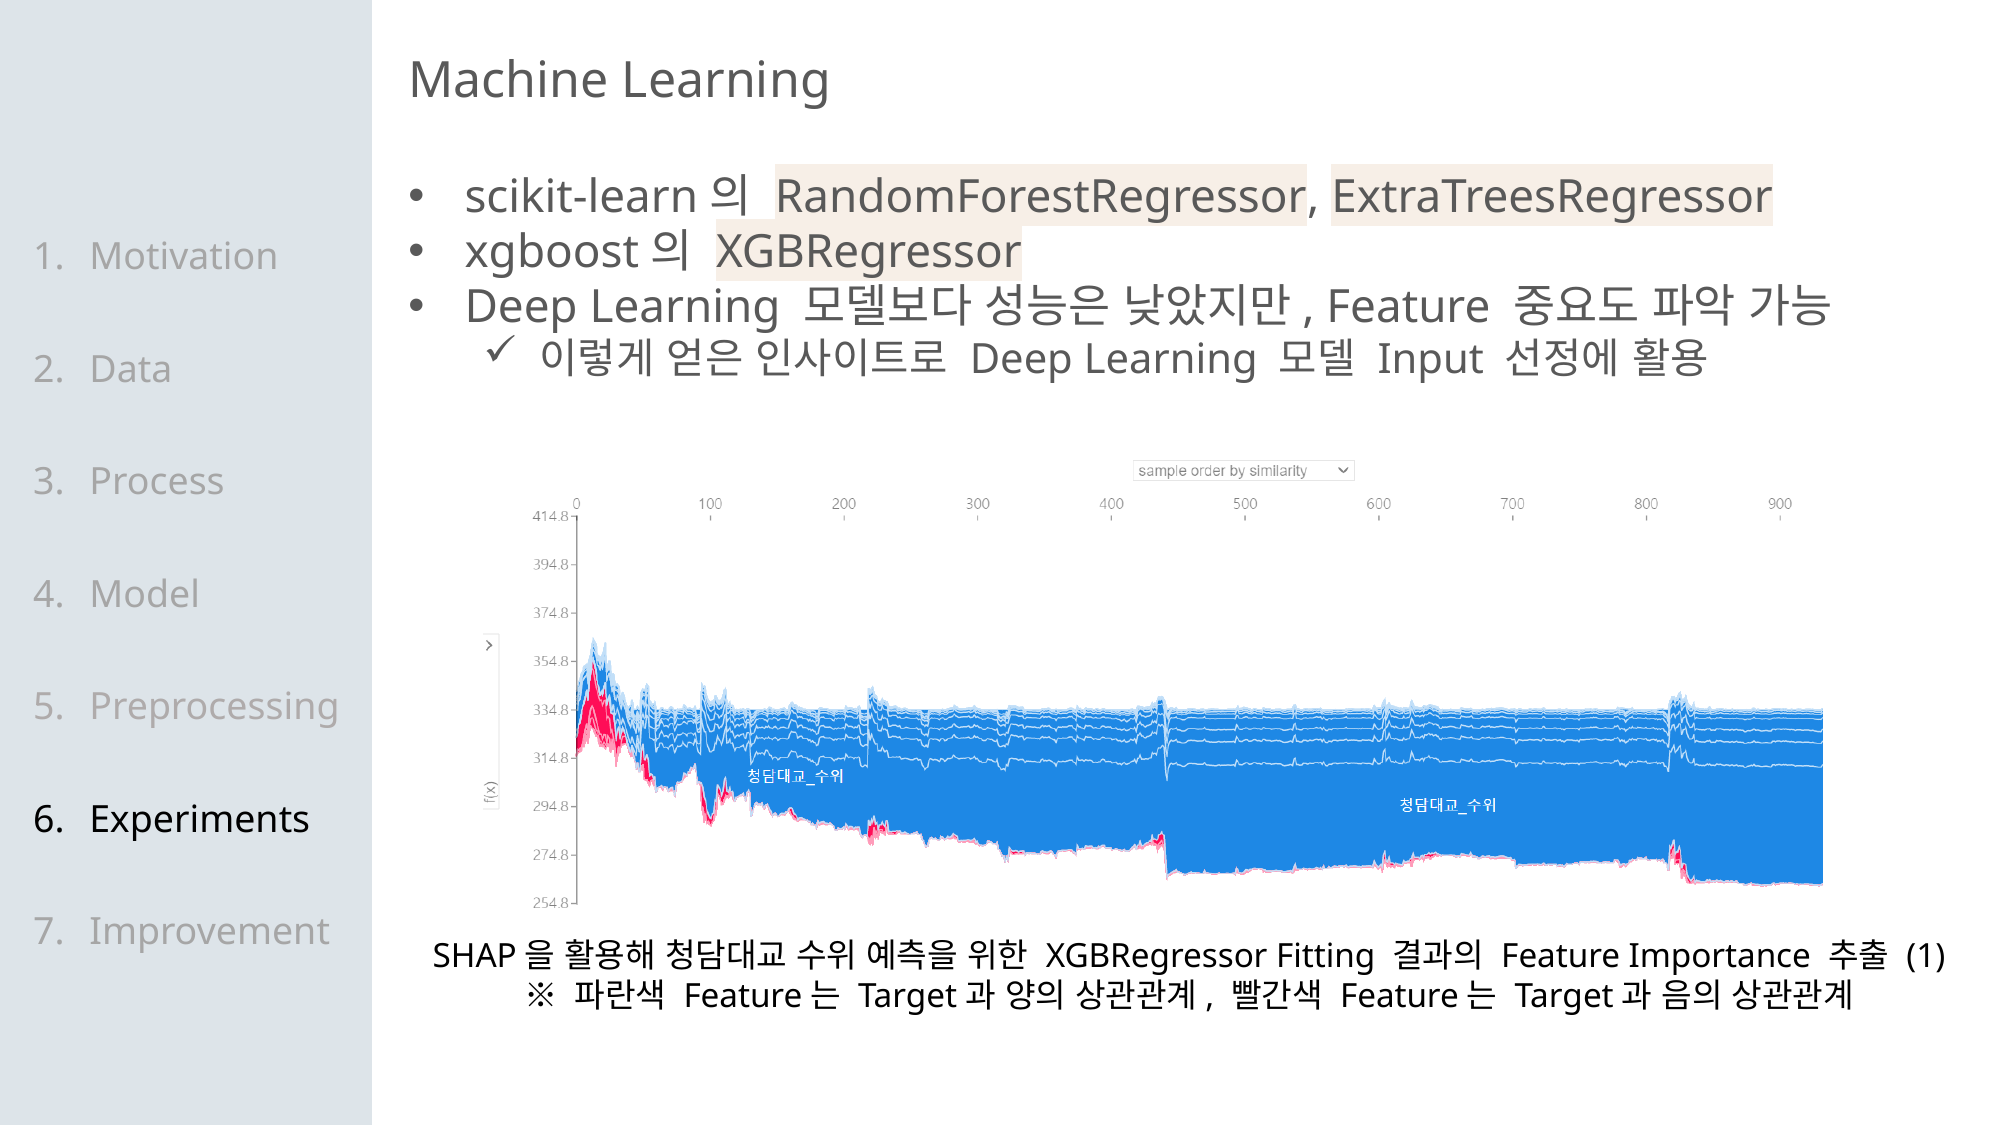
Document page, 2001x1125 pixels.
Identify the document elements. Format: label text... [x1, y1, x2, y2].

picture [483, 458, 1823, 917]
text_box Machine Learning scikit-learn의 RandomForestRegressor, ExtraTreesRegressor xgboost의 XGBRegressor Deep Learning 모델보다 성능은 낮았지만, Feature 중요도 파악 가능 이렇게 얻은 인사이트로 Deep Learning 모델 Input 선정에 활용 [393, 39, 1985, 390]
text_box SHAP을 활용해 청담대교 수위 예측을 위한 XGBRegressor Fitting 결과의 Feature Importance 추출 (1) ※ 파란색 Feature는 Target과 양의 상관관계, 빨간색 Feature는 Target과 음의 상관관계 [352, 926, 2000, 1022]
text_box [0, 0, 373, 1125]
text_box Motivation Data Process Model Preprocessing Experiments Improvement [18, 157, 372, 1005]
